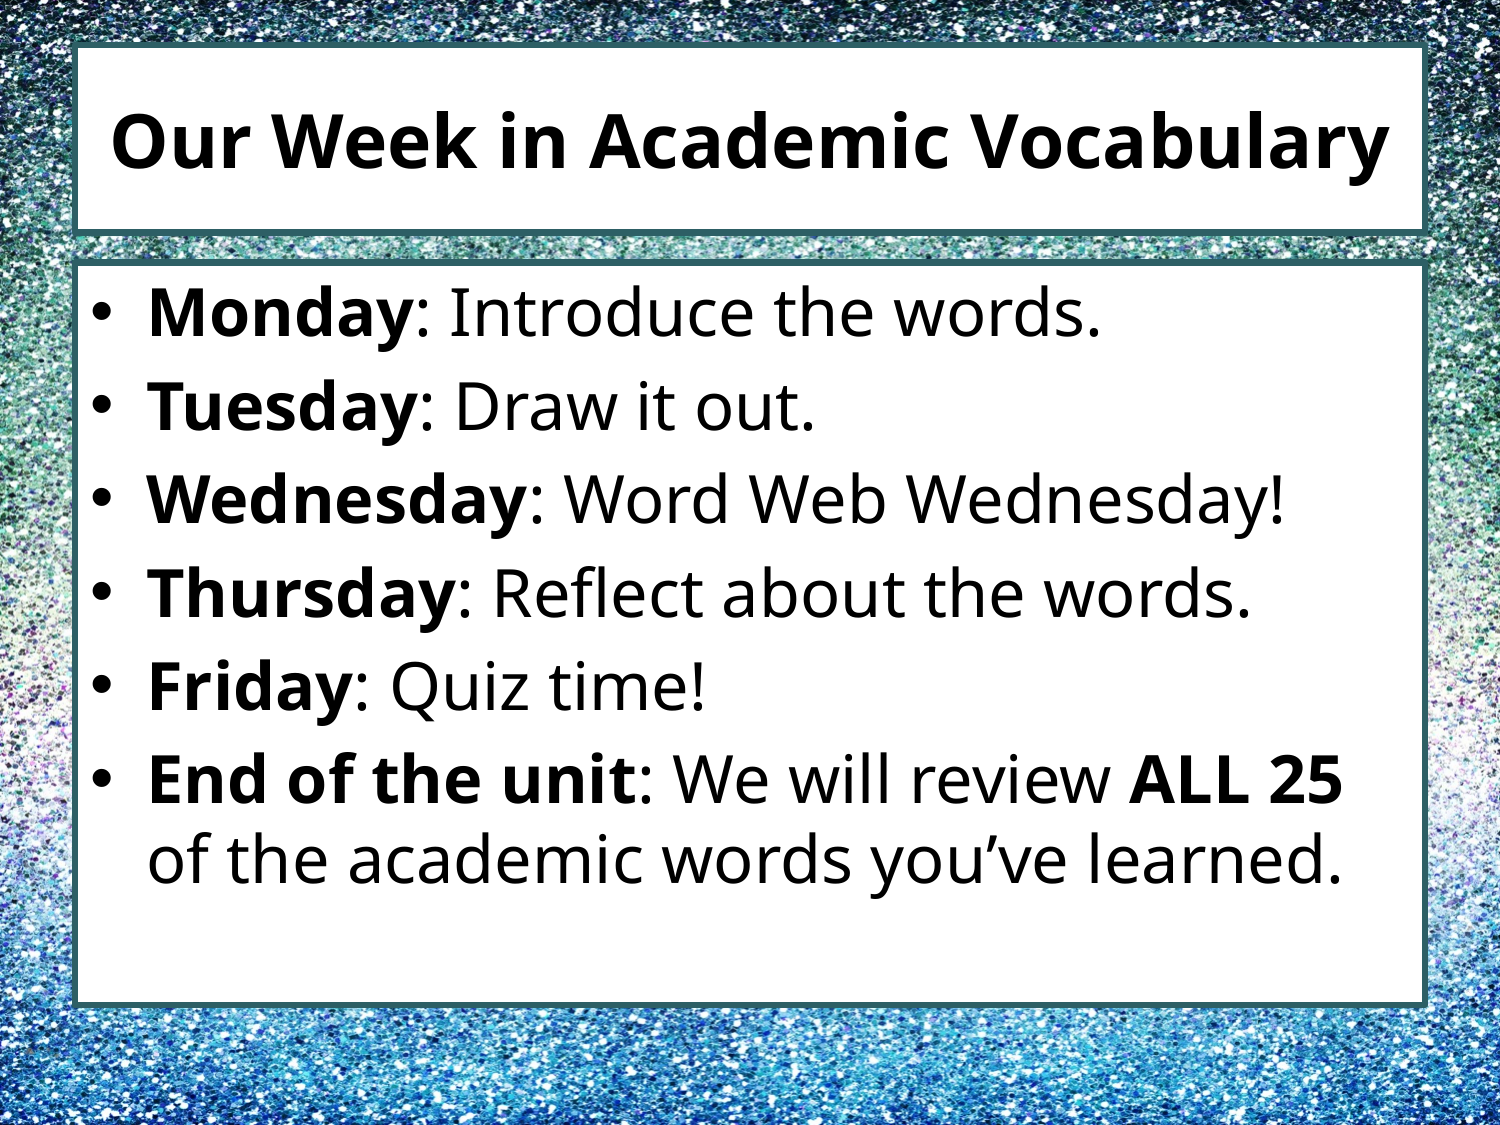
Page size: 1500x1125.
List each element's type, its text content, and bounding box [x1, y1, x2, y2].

title Our Week in Academic Vocabulary [72, 42, 1428, 236]
picture [0, 0, 1500, 1125]
list Monday: Introduce the words. Tuesday: Draw it out. Wednesday: Word Web Wednesday! Thursday: Reflect about the words. Friday: Quiz time! End of the unit: We will review ALL 25 of the academic words you’ve learned. [72, 259, 1428, 1008]
